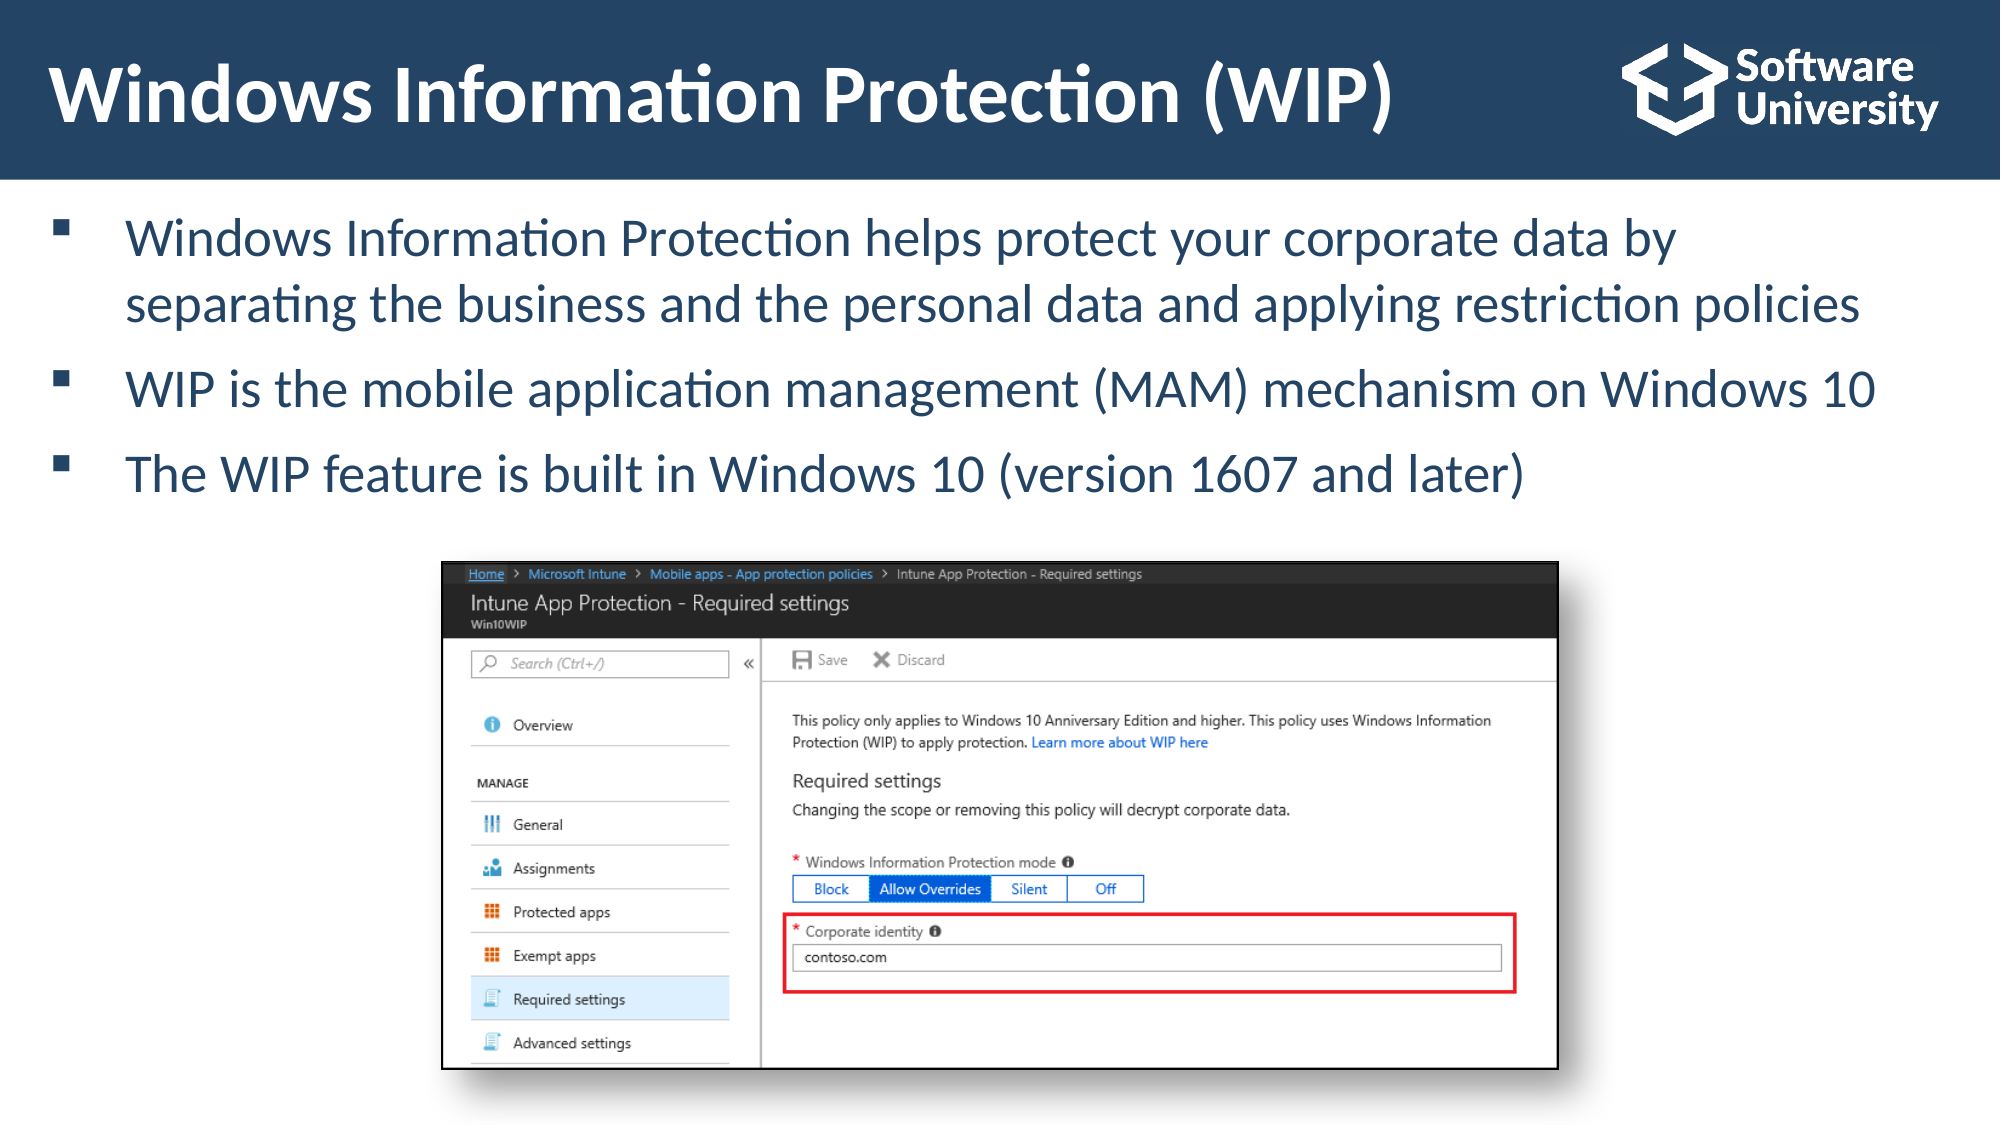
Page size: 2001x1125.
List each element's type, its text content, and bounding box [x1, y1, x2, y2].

picture [442, 562, 1558, 1070]
list Windows Information Protection helps protect your corporate data by separating the business and the personal data and applying restriction policies WIP is the mobile application management (MAM) mechanism on Windows 10 The WIP feature is built in Windows 10 (version 1607 and later) [31, 196, 1984, 547]
picture [1622, 43, 1939, 136]
title Windows Information Protection (WIP) [31, 16, 1591, 162]
